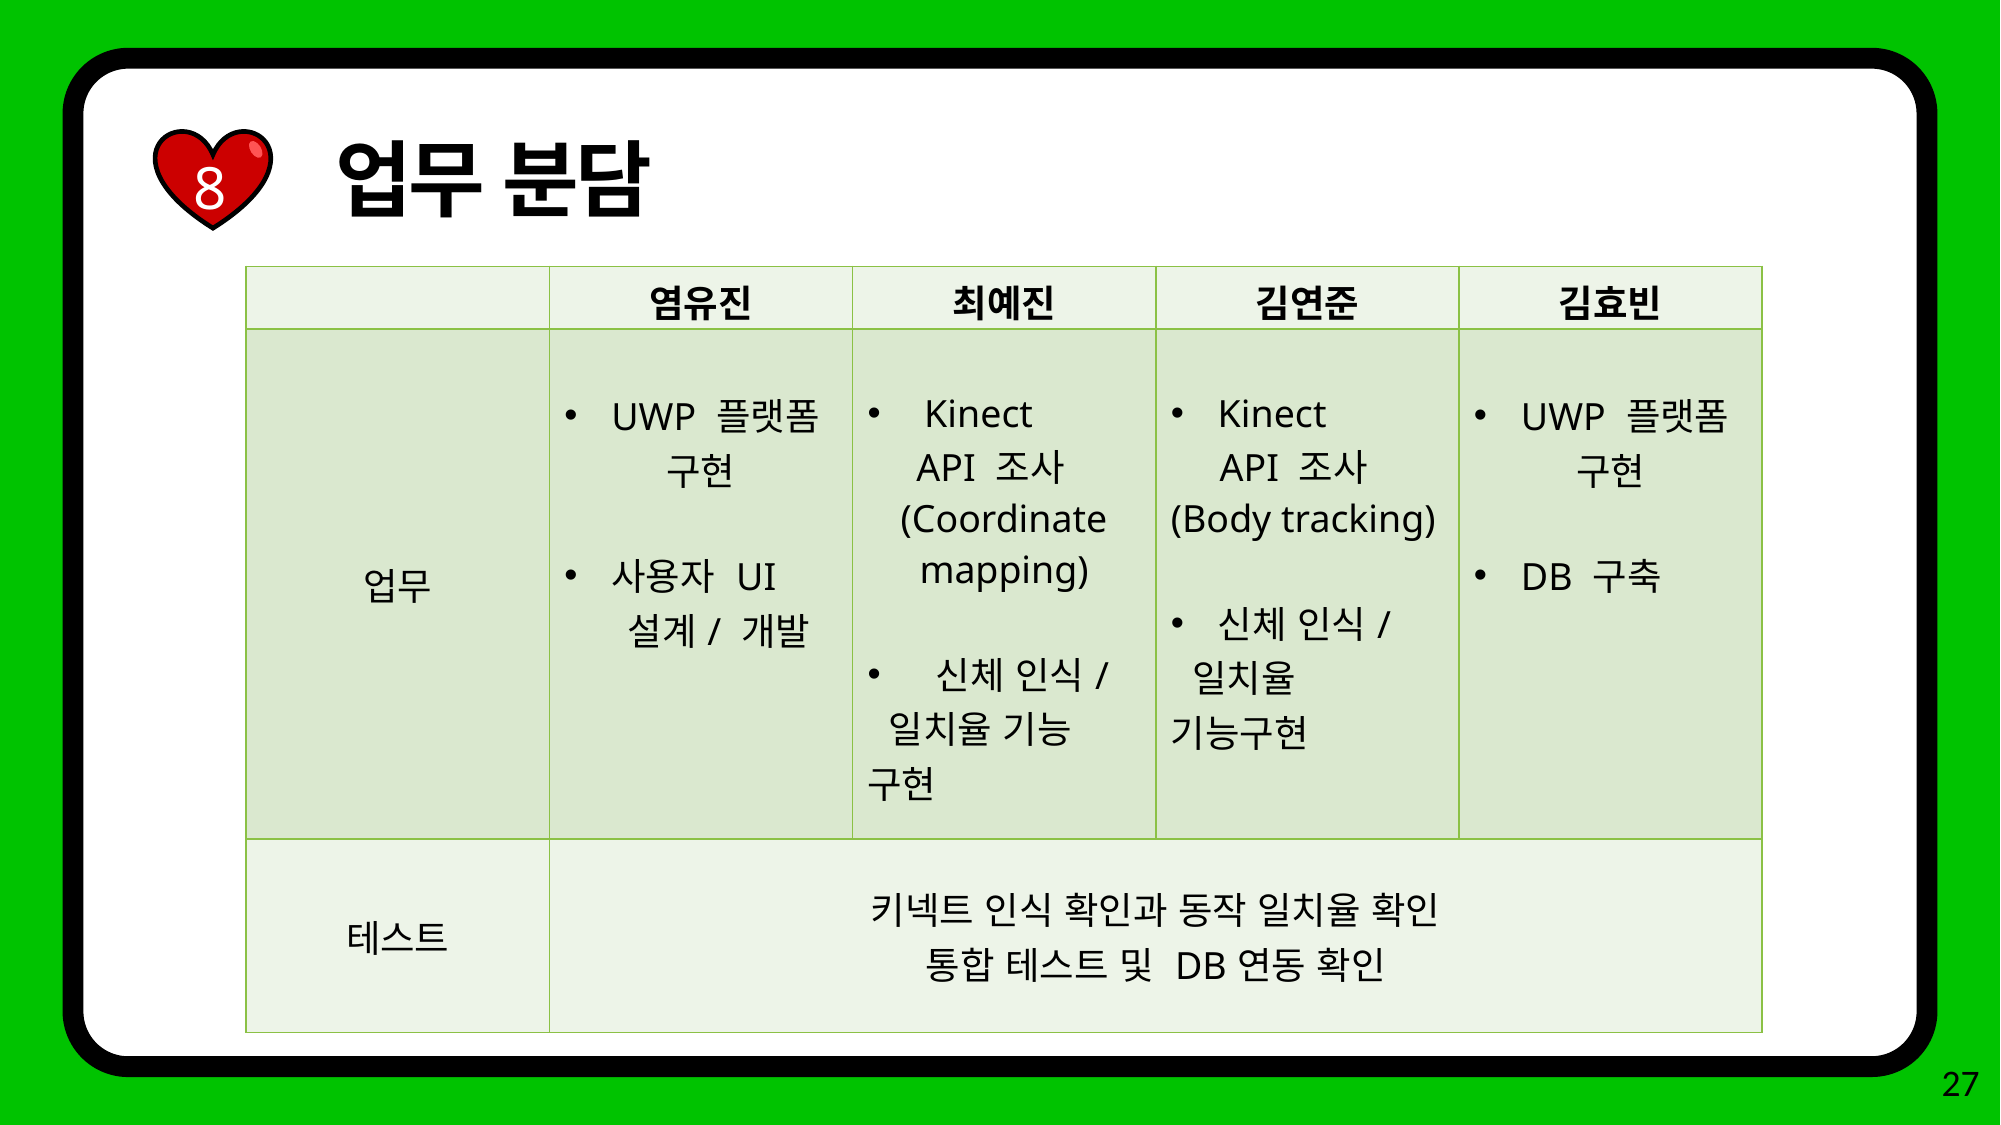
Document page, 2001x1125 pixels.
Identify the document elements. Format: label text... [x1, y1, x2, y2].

table_cell Kinect API 조사 (Body tracking) 신체 인식/ 일치율 기능구현 [1157, 330, 1458, 838]
table_header 김연준 [1157, 267, 1458, 328]
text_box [155, 130, 271, 230]
table_cell UWP 플랫폼 구현 DB 구축 [1460, 330, 1761, 838]
table_cell Kinect API 조사 (Coordinate mapping) 신체 인식/ 일치율 기능 구현 [853, 330, 1155, 838]
text_box [71, 57, 1929, 1068]
table_cell 테스트 [247, 840, 549, 1032]
table_cell UWP 플랫폼 구현 사용자 UI 설계/ 개발 [550, 330, 852, 838]
table_header 염유진 [550, 267, 852, 328]
table_header [247, 267, 549, 328]
table_header 김효빈 [1460, 267, 1761, 328]
text_box 업무 분담 [320, 119, 1245, 235]
table_cell 키넥트 인식 확인과 동작 일치율 확인 통합 테스트 및 DB연동 확인 [550, 840, 1761, 1032]
text_box 27 [1926, 1052, 2000, 1112]
table_header 최예진 [853, 267, 1155, 328]
table_cell 업무 [247, 330, 549, 838]
